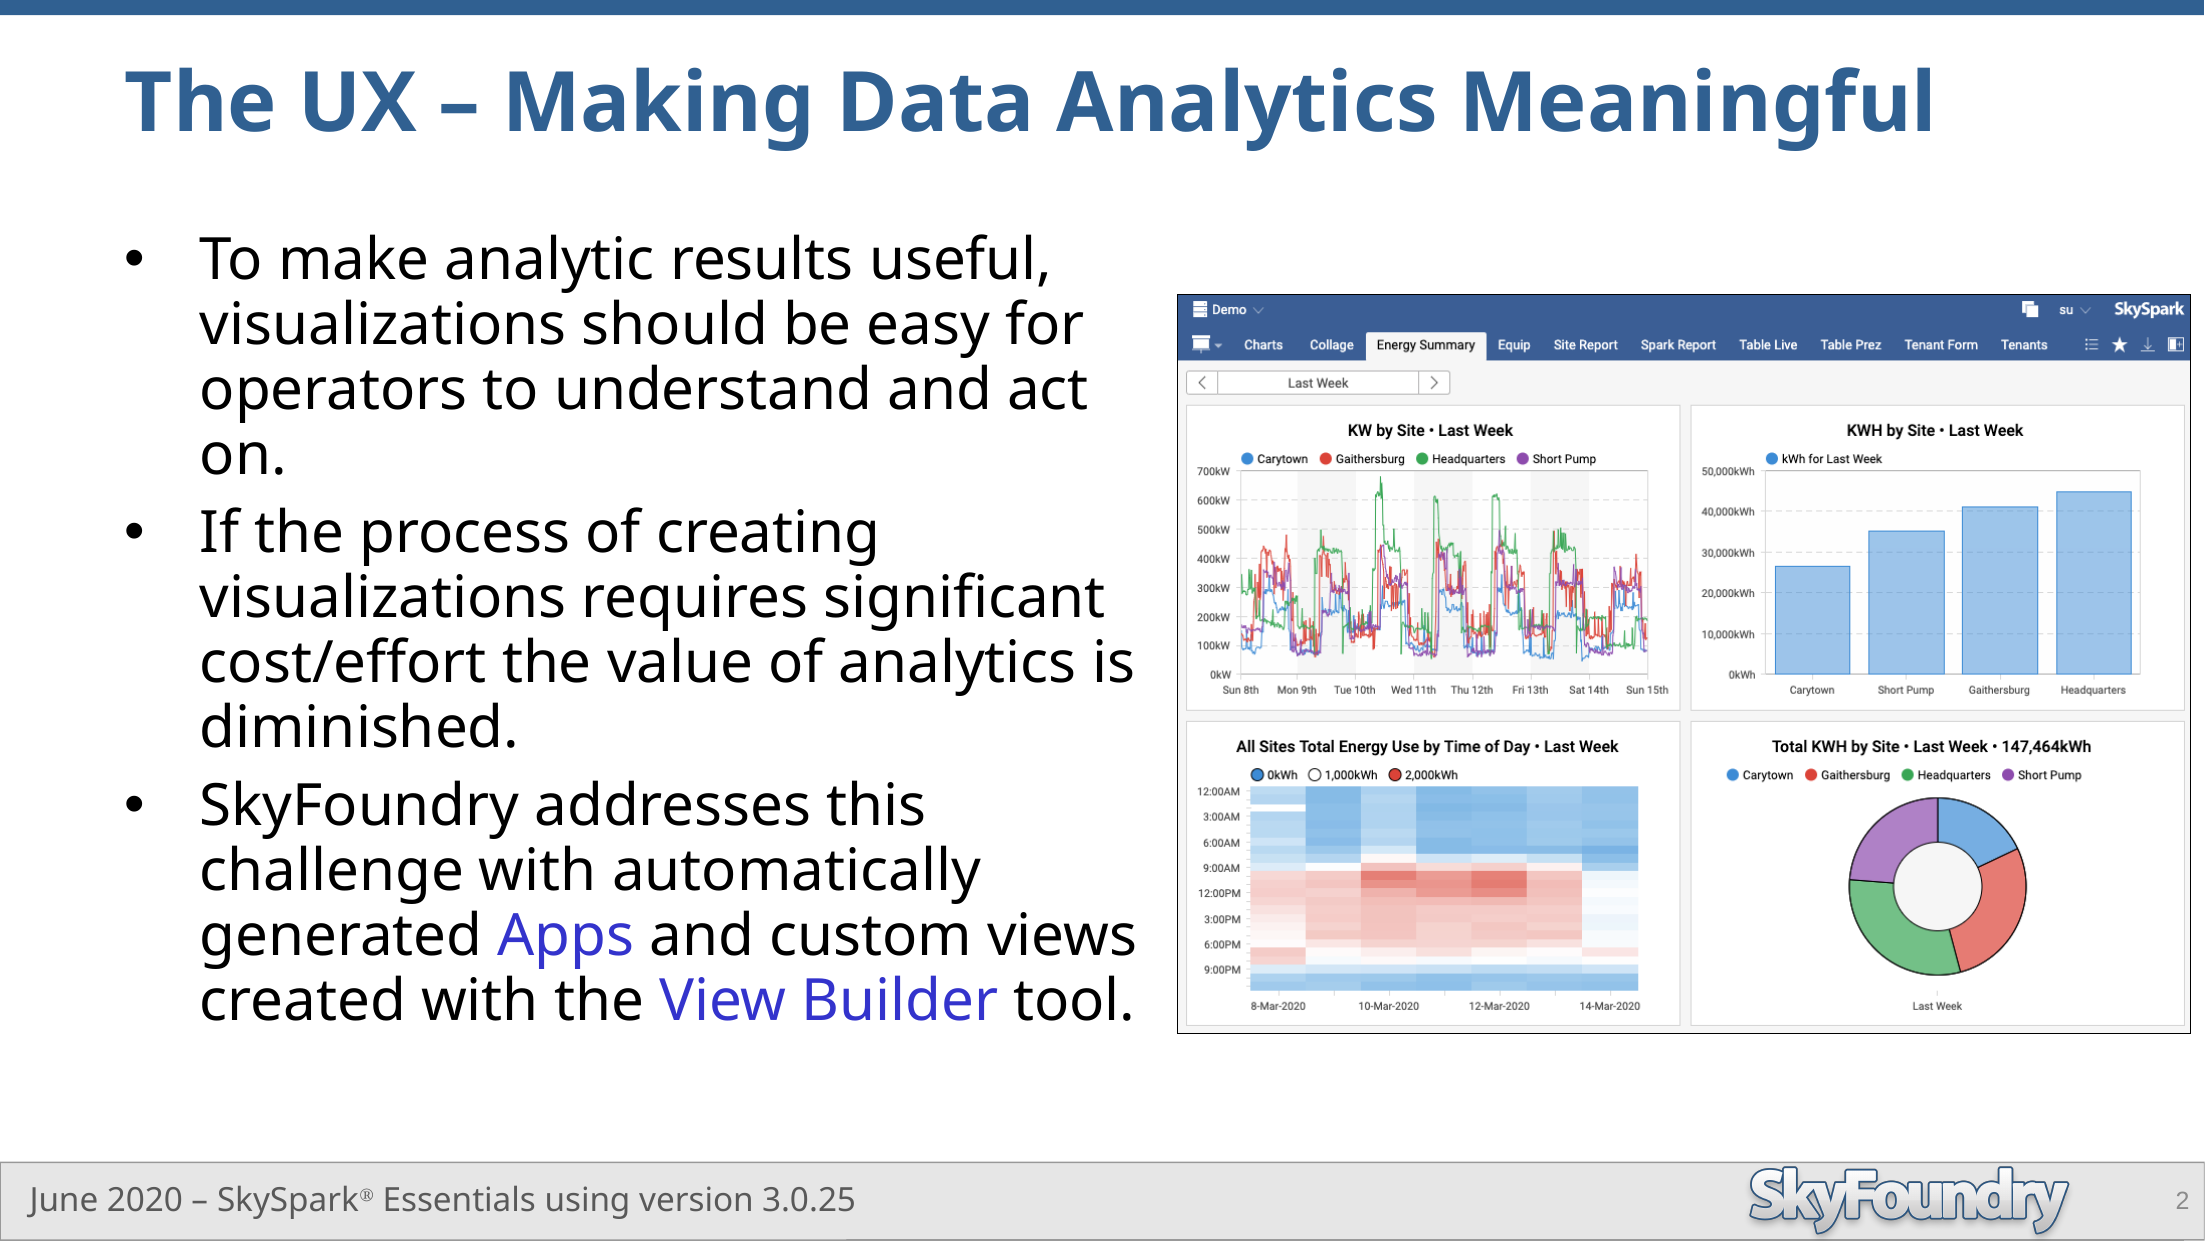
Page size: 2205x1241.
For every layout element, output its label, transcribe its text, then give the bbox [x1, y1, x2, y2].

list To make analytic results useful, visualizations should be easy for operators to understand and act on. If the process of creating visualizations requires significant cost/effort the value of analytics is diminished. SkyFoundry addresses this challenge with automatically generated Apps and custom views created with the View Builder tool. [110, 220, 1178, 1109]
picture [1177, 294, 2192, 1034]
slide_number 2 [2076, 1162, 2205, 1241]
picture [1739, 1145, 2076, 1241]
title The UX – Making Data Analytics Meaningful [110, 49, 2094, 158]
